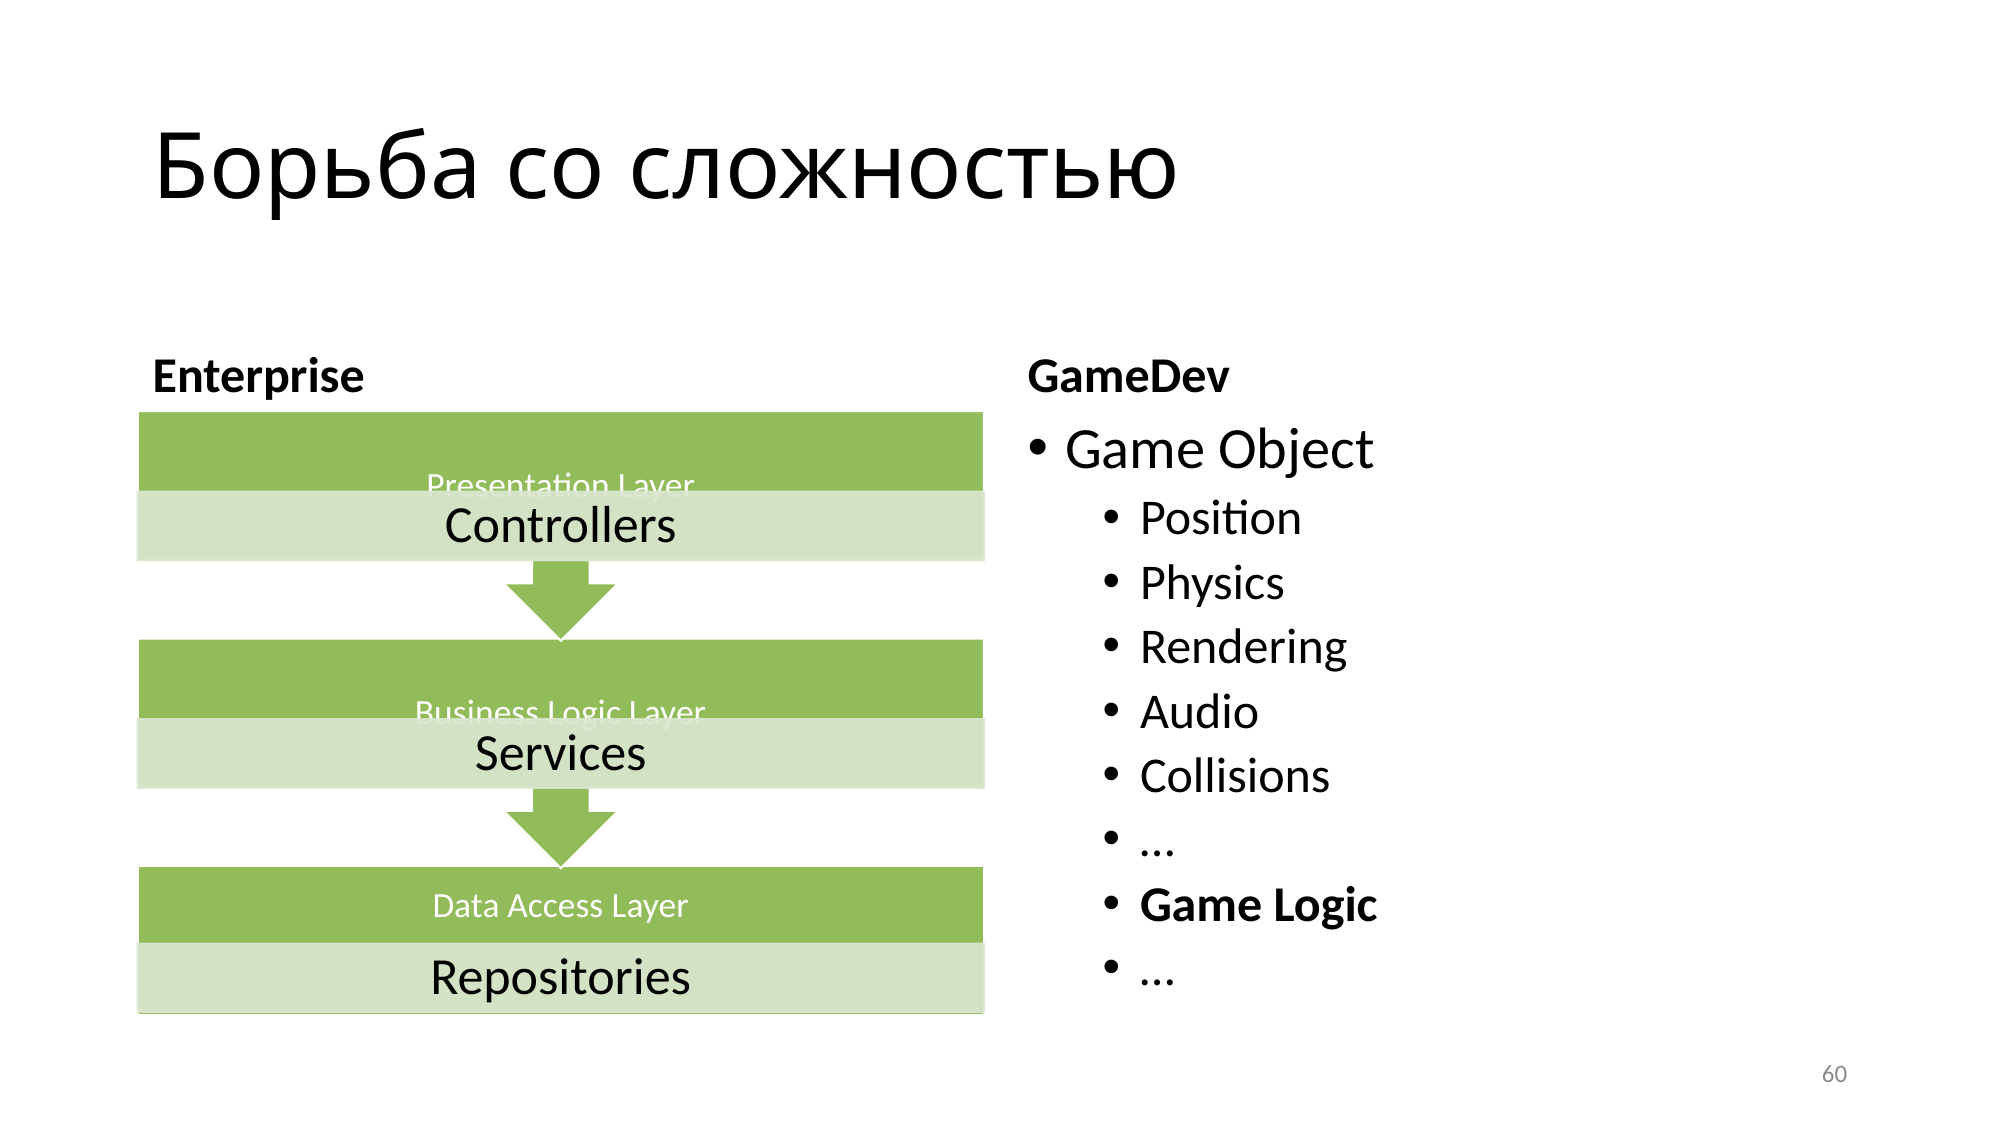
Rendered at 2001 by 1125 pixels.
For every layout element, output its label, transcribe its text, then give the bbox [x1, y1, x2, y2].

title Борьба со сложностью [137, 59, 1863, 278]
list Enterprise [137, 275, 984, 410]
slide_number 60 [1412, 1042, 1863, 1103]
list GameDev [1012, 275, 1863, 410]
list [137, 410, 984, 1016]
list Game Object Position Physics Rendering Audio Collisions … Game Logic … [1012, 410, 1863, 1016]
